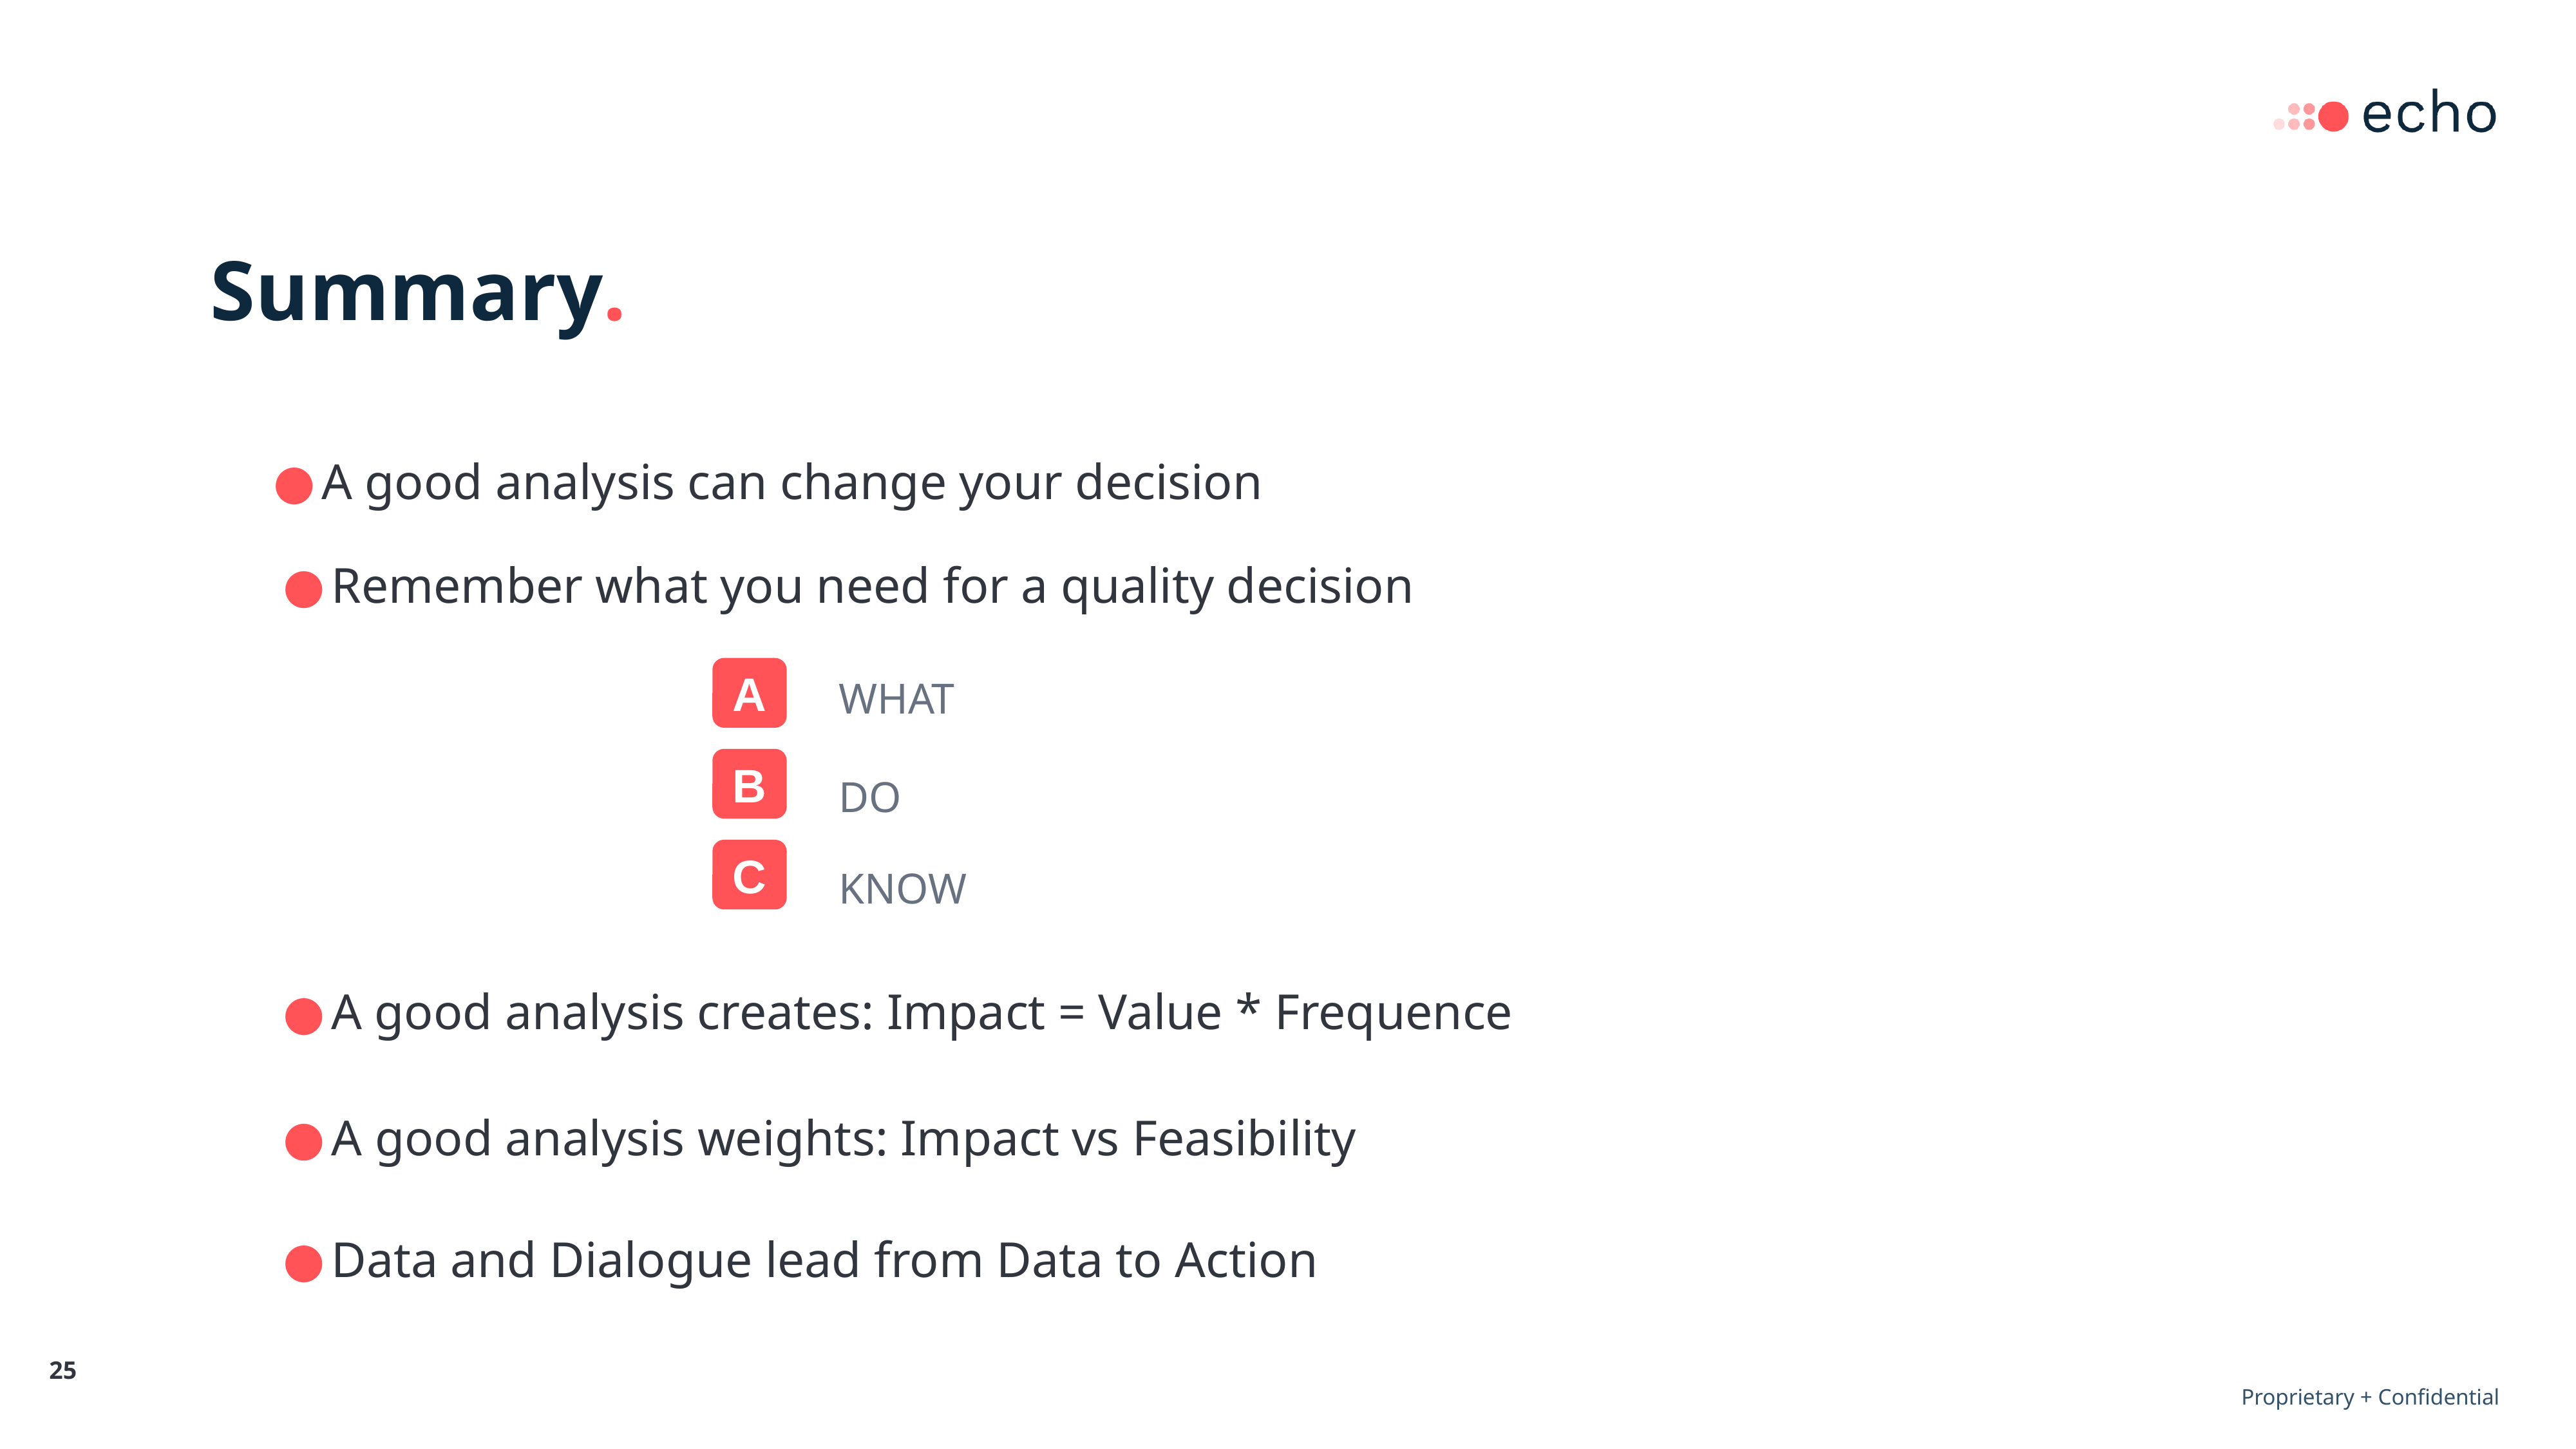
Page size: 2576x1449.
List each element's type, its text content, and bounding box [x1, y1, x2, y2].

text_box A good analysis creates: Impact = Value * Frequence [273, 963, 1824, 1049]
text_box A good analysis weights: Impact vs Feasibility [273, 1089, 2132, 1175]
slide_number ‹#› [30, 1354, 96, 1449]
text_box Remember what you need for a quality decision [273, 536, 2132, 623]
text_box DO [838, 763, 1705, 821]
text_box C [712, 839, 787, 910]
text_box B [712, 748, 787, 819]
text_box Summary. [210, 218, 1633, 337]
picture [2241, 37, 2510, 208]
text_box Data and Dialogue lead from Data to Action [273, 1211, 2132, 1297]
text_box KNOW [838, 855, 1705, 913]
text_box WHAT [838, 665, 1705, 723]
text_box A [712, 658, 787, 728]
text_box A good analysis can change your decision [273, 442, 2274, 509]
